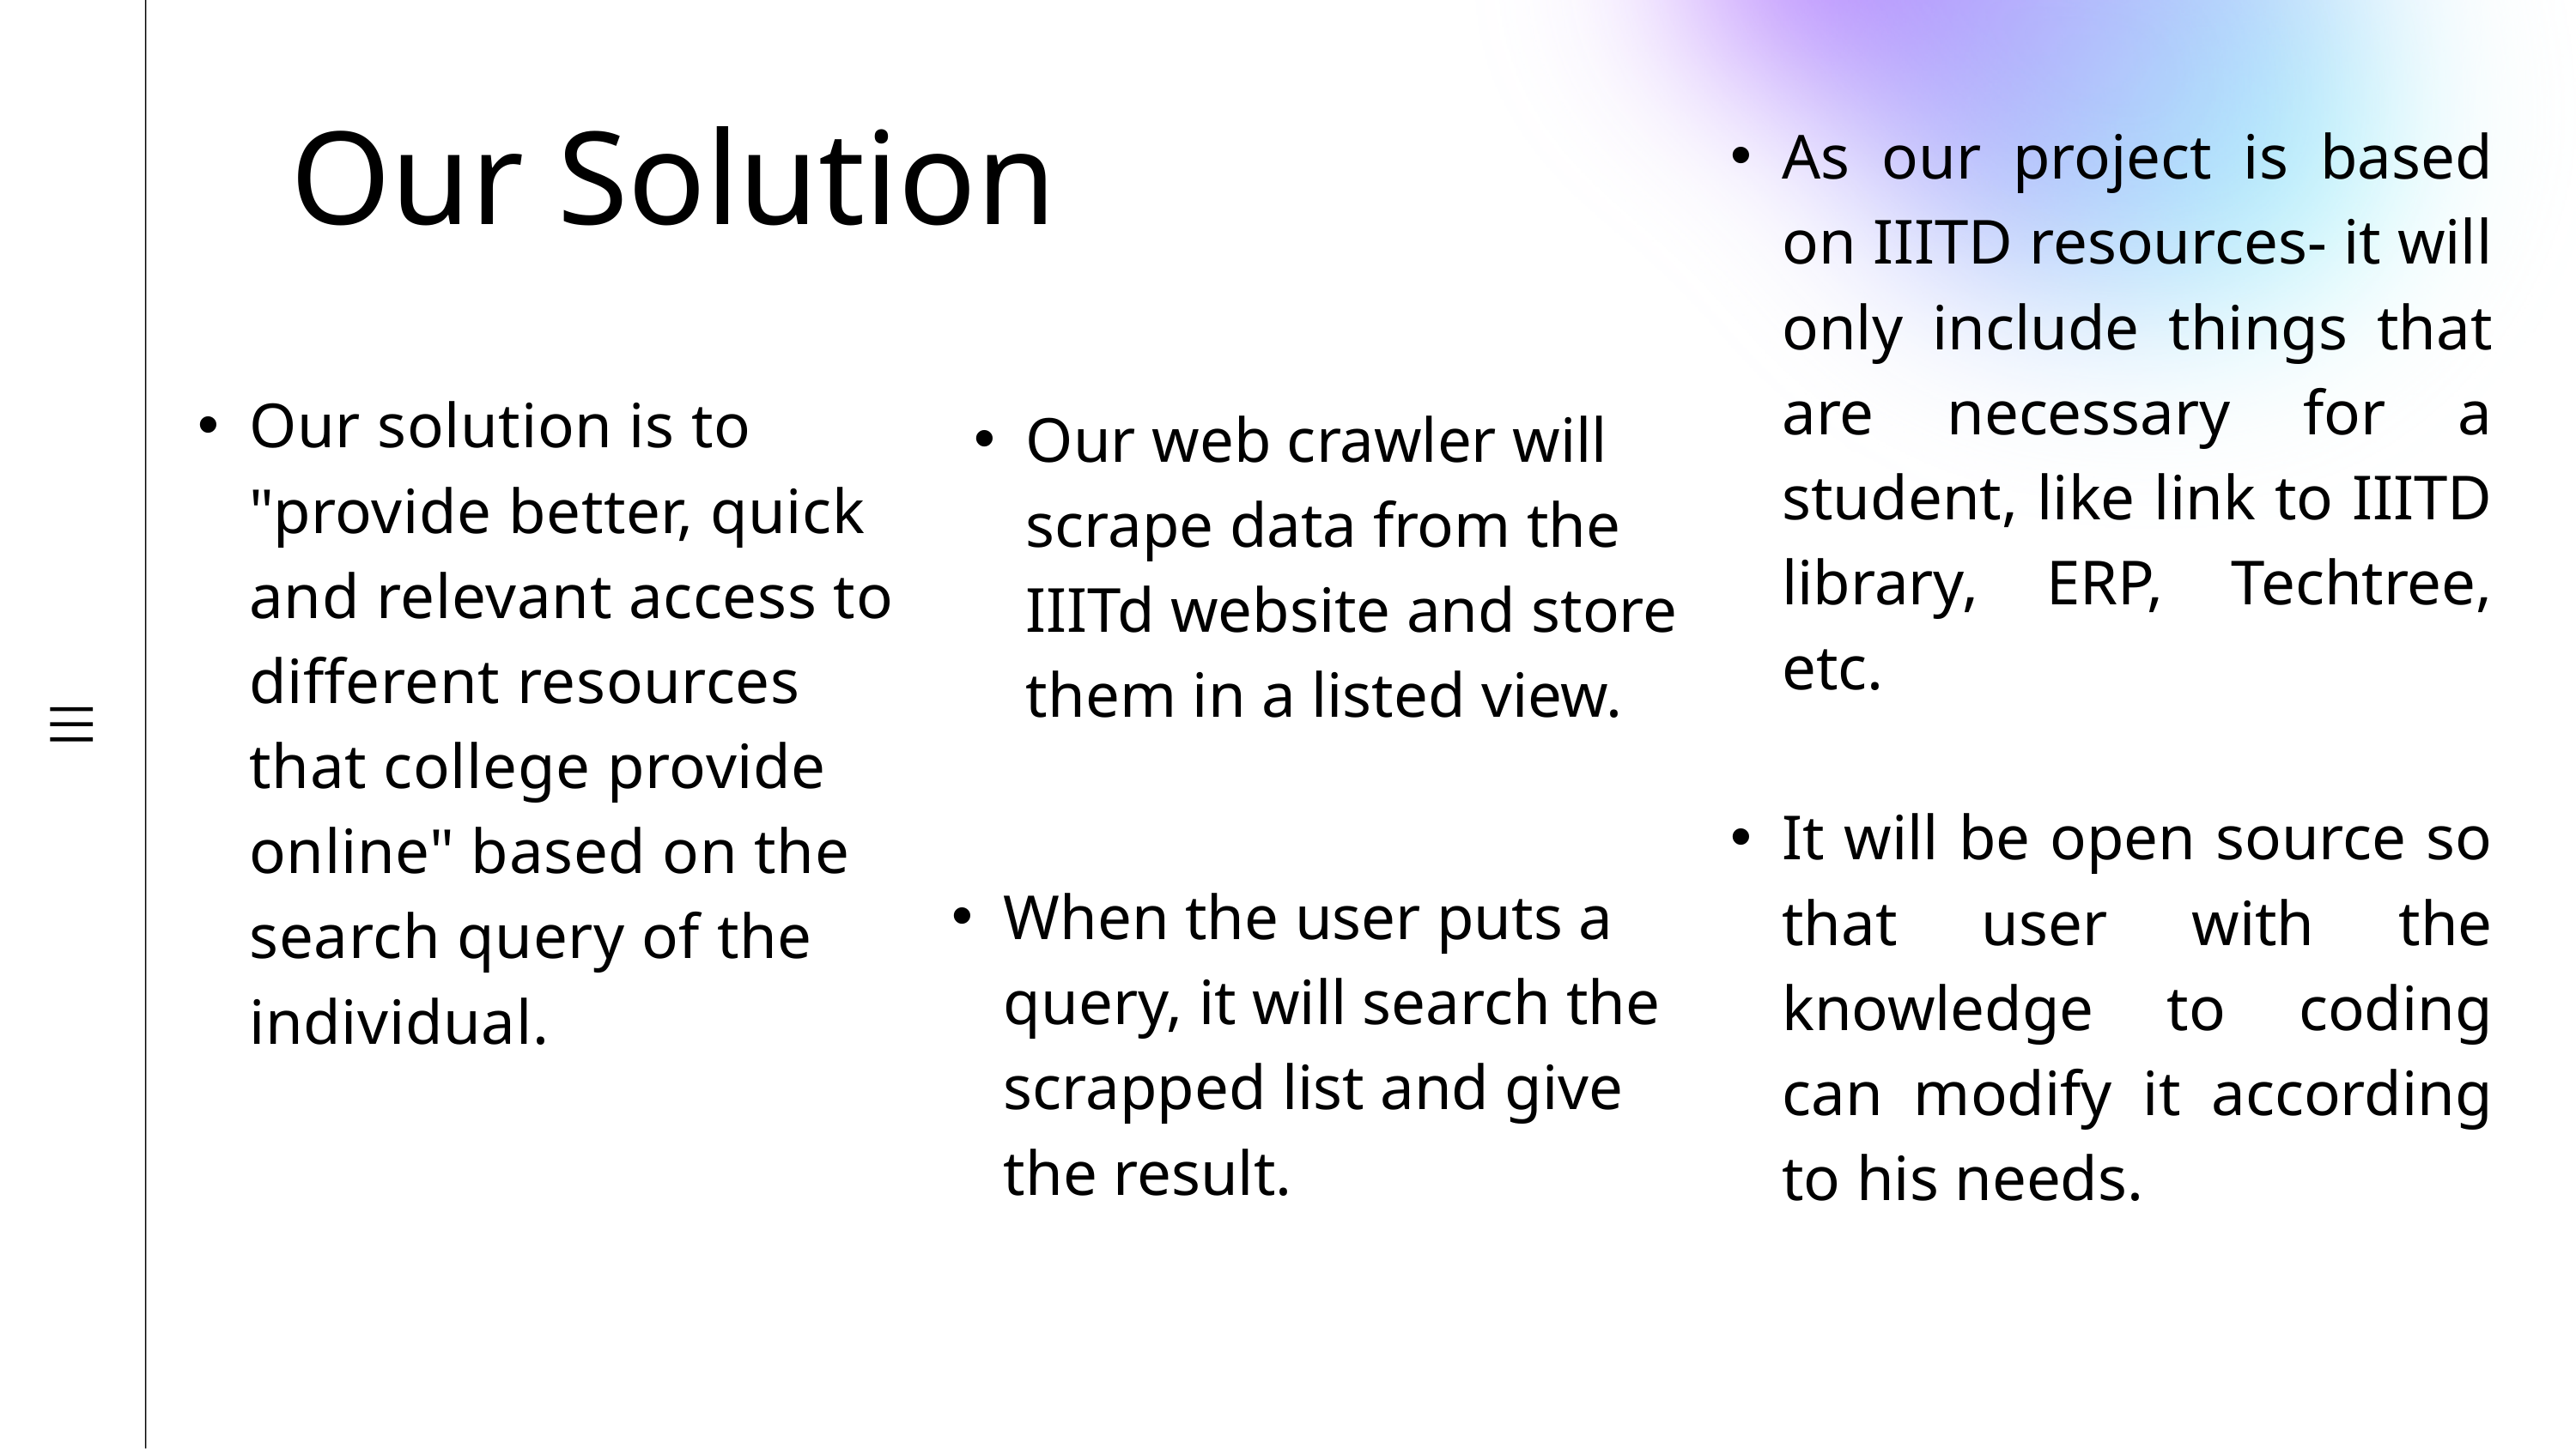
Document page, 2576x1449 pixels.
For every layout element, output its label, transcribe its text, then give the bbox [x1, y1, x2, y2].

text_box When the user puts a query, it will search the scrapped list and give the result. [900, 866, 1678, 1208]
picture [1485, 0, 2576, 496]
text_box Our Solution [290, 95, 1481, 251]
text_box Our solution is to "provide better, quick and relevant access to different resources that college provide online" based on the search query of the individual. [146, 374, 901, 1057]
text_box Our web crawler will scrape data from the IIITd website and store them in a listed view. [922, 389, 1678, 730]
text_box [50, 706, 94, 742]
text_box As our project is based on IIITD resources- it will only include things that are necessary for a student, like link to IIITD library, ERP, Techtree, etc. It will be open source so that user with the knowledge to coding can modify it according to his needs. [1678, 501, 2494, 1213]
